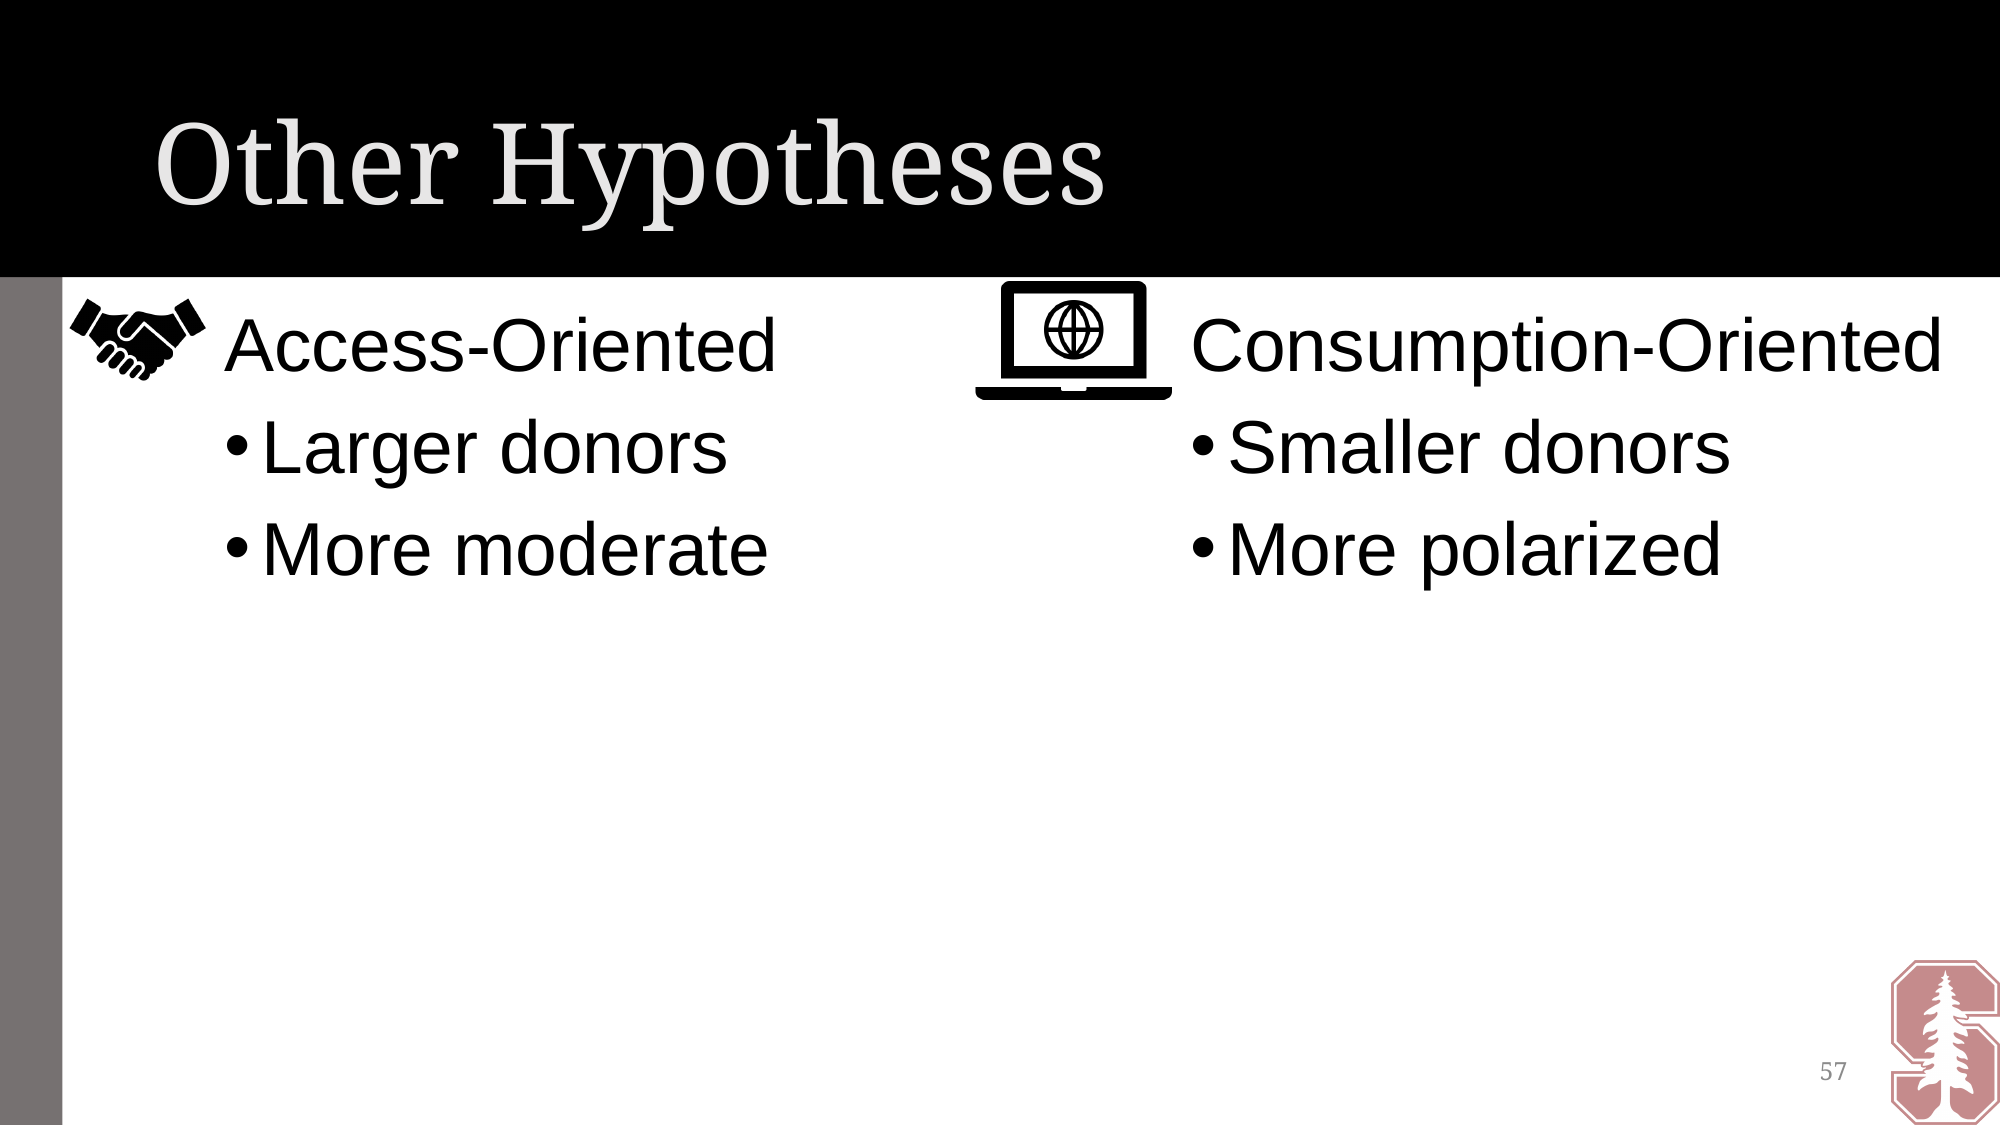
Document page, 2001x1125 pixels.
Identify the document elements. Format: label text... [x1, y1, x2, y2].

picture [62, 264, 213, 415]
picture [971, 238, 1176, 442]
title Other Hypotheses [137, 59, 1863, 278]
list Access-Oriented Larger donors More moderate [209, 299, 891, 657]
text_box Consumption-Oriented Smaller donors More polarized [1174, 299, 2000, 657]
slide_number 57 [1412, 1042, 1863, 1103]
